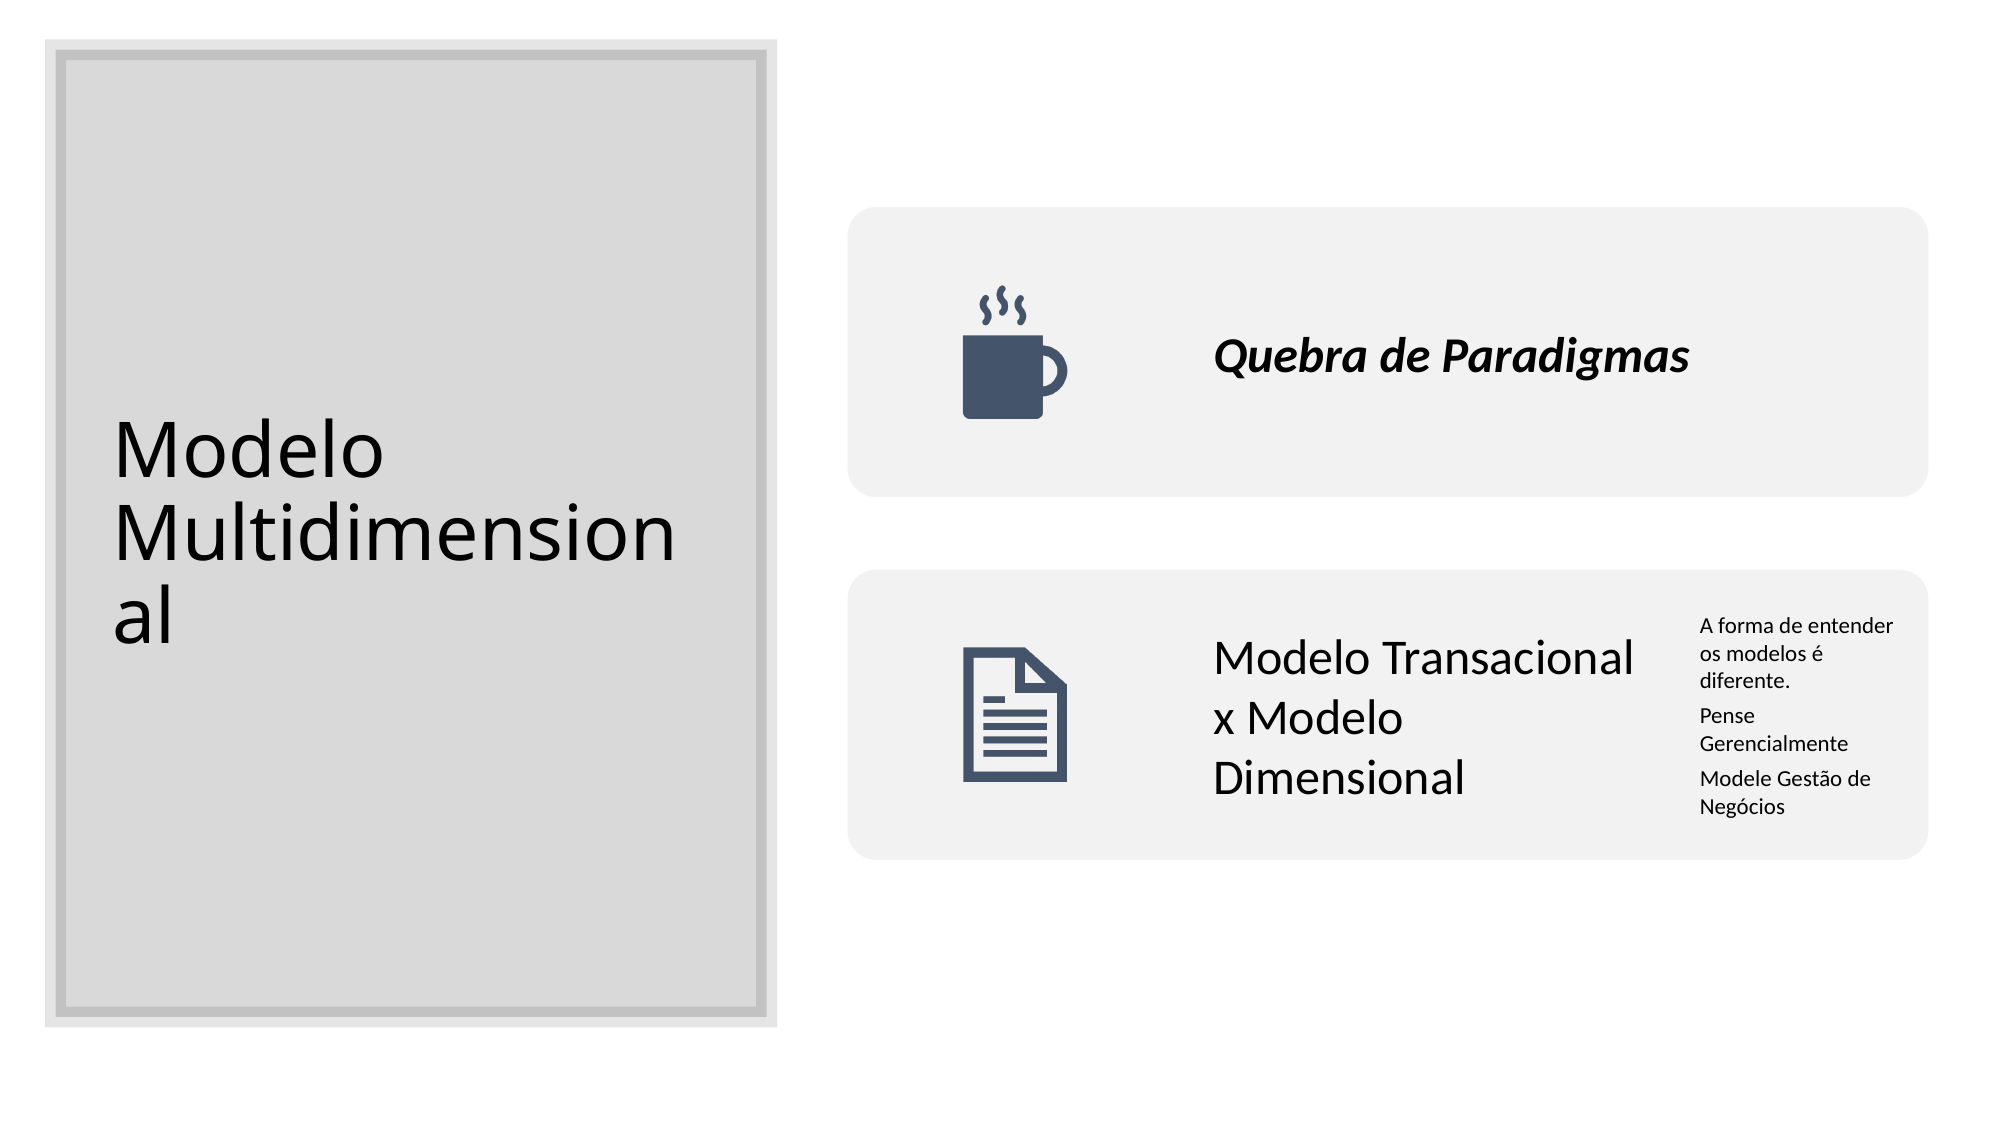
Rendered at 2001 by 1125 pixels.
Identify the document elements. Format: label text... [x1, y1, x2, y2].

text_box [54, 49, 768, 1018]
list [847, 49, 1929, 1018]
title Modelo Multidimensional [97, 104, 722, 967]
